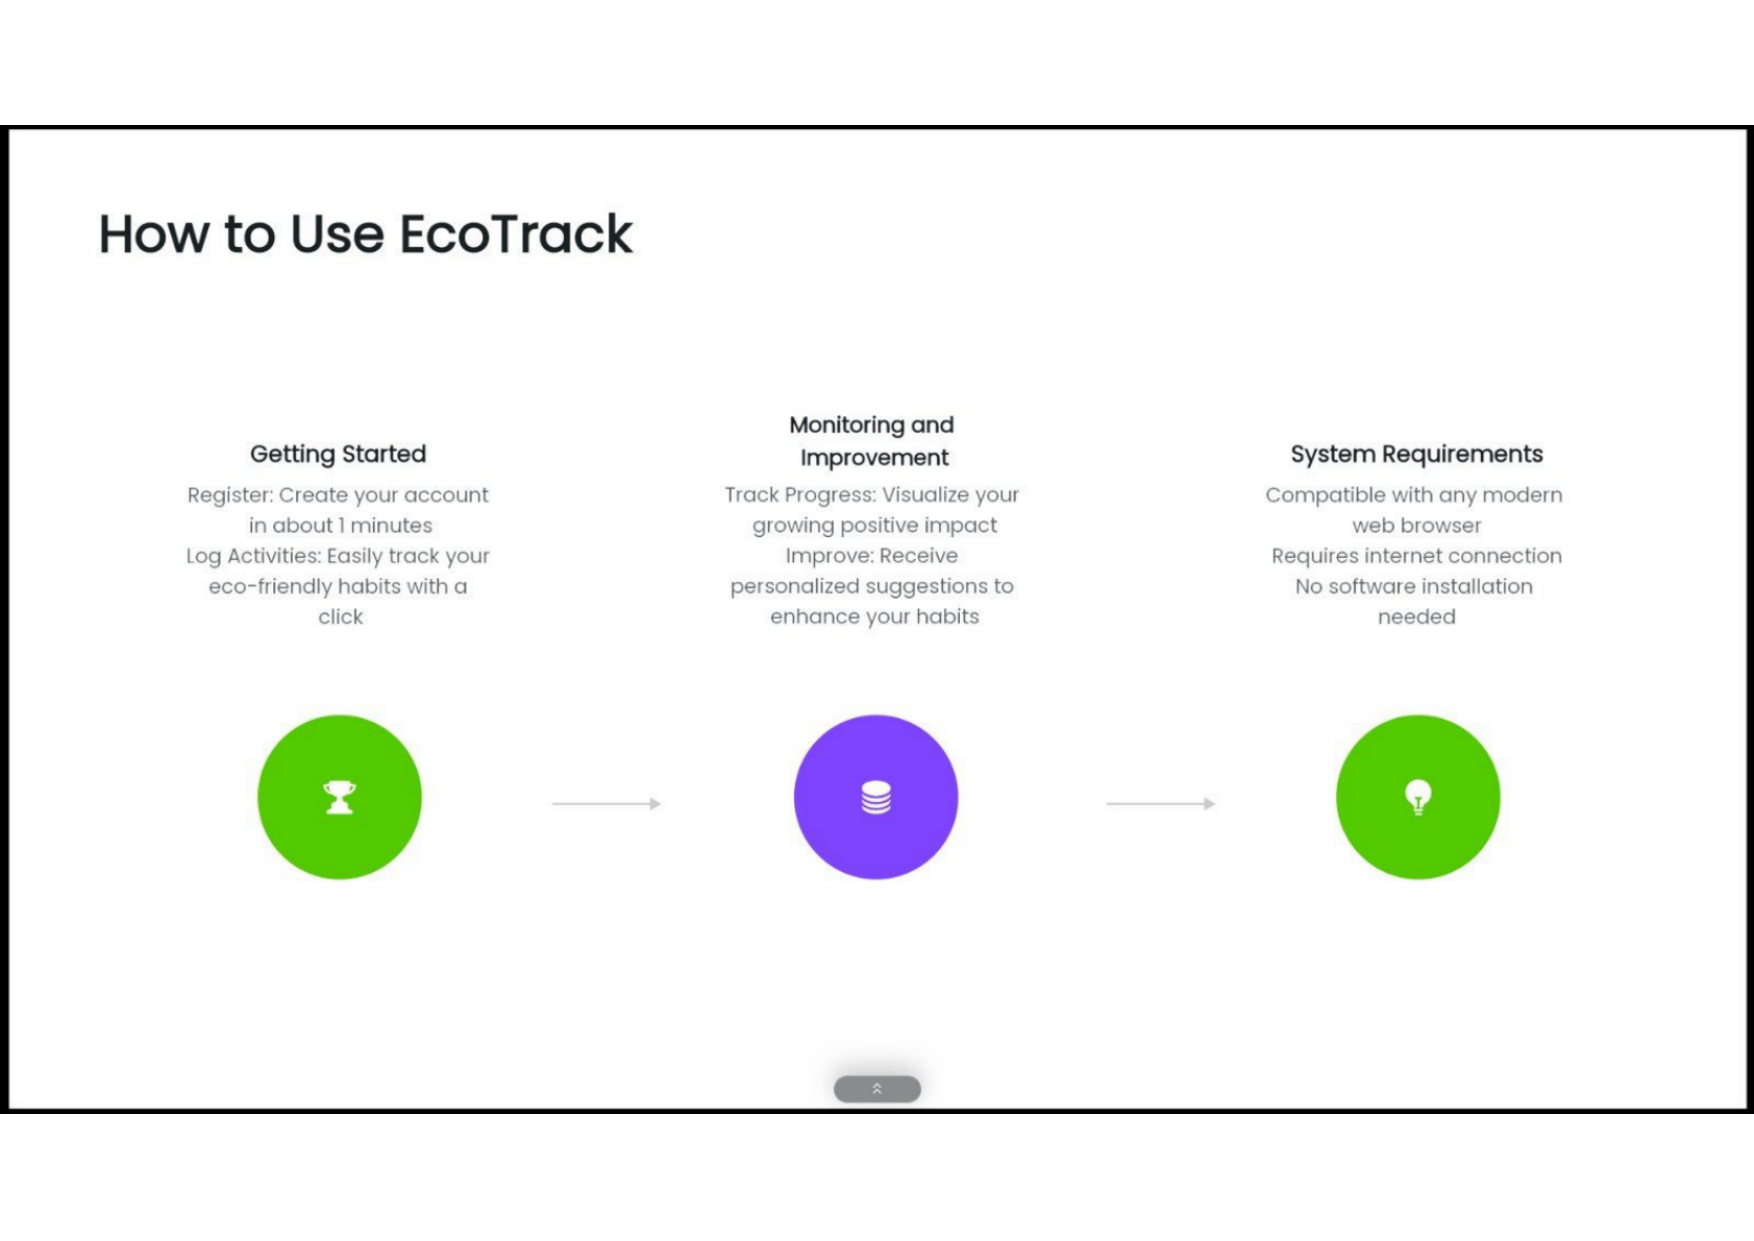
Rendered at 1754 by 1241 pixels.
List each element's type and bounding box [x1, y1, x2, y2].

picture [0, 125, 1754, 1114]
